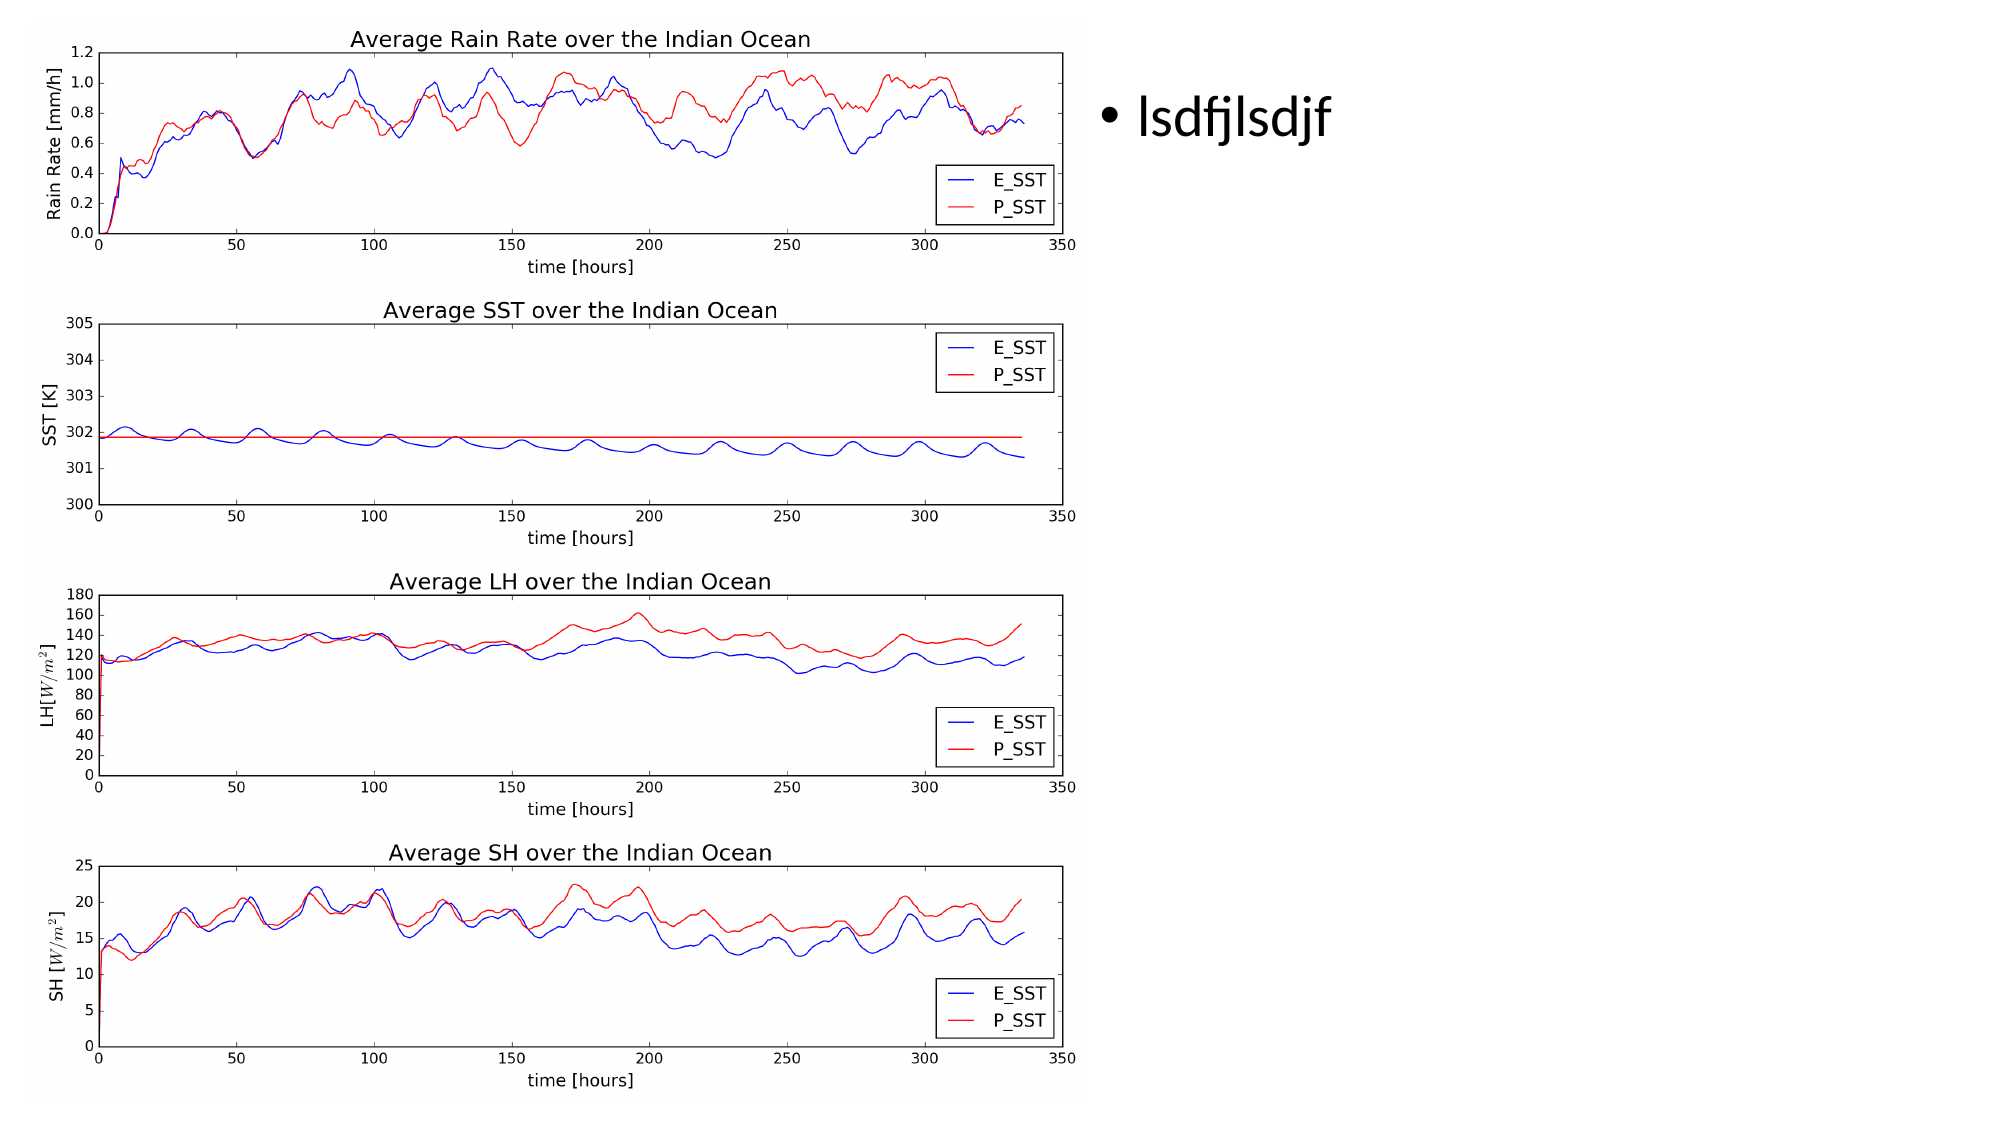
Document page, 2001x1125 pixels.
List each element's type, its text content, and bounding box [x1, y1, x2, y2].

picture [29, 21, 1085, 1098]
list lsdfjlsdjf [1085, 78, 1948, 1048]
